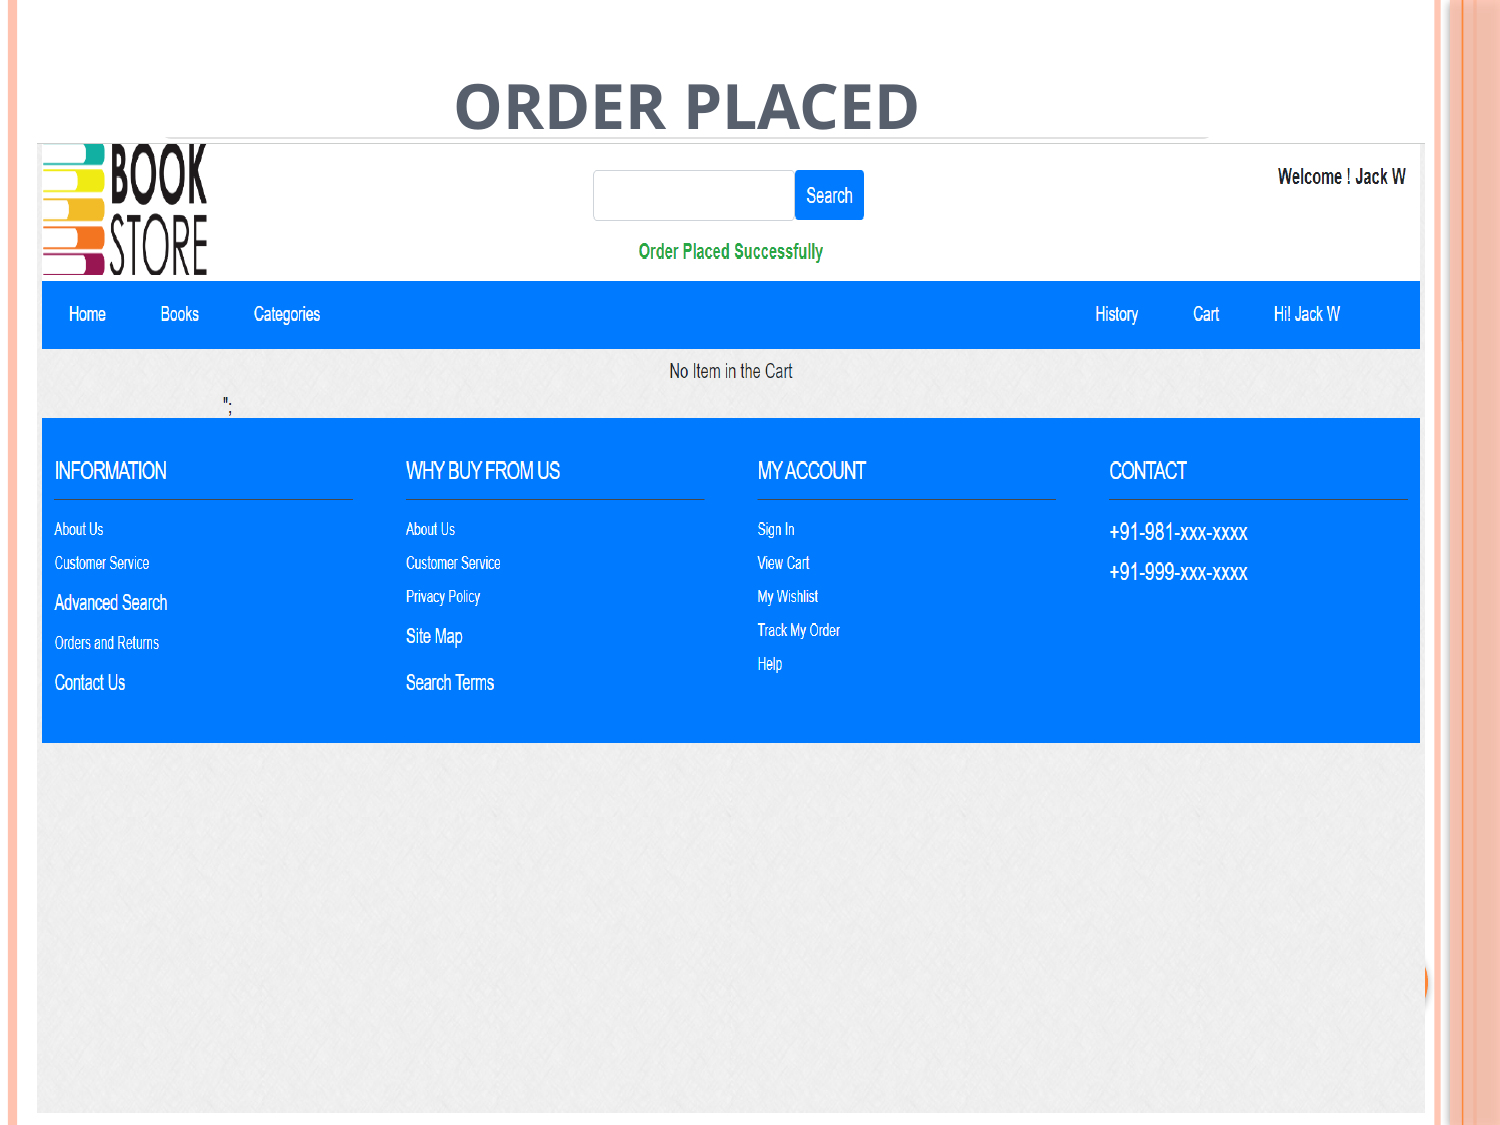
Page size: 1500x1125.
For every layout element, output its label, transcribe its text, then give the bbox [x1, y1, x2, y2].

title Order placed [75, 45, 1300, 134]
picture [36, 136, 1426, 1113]
